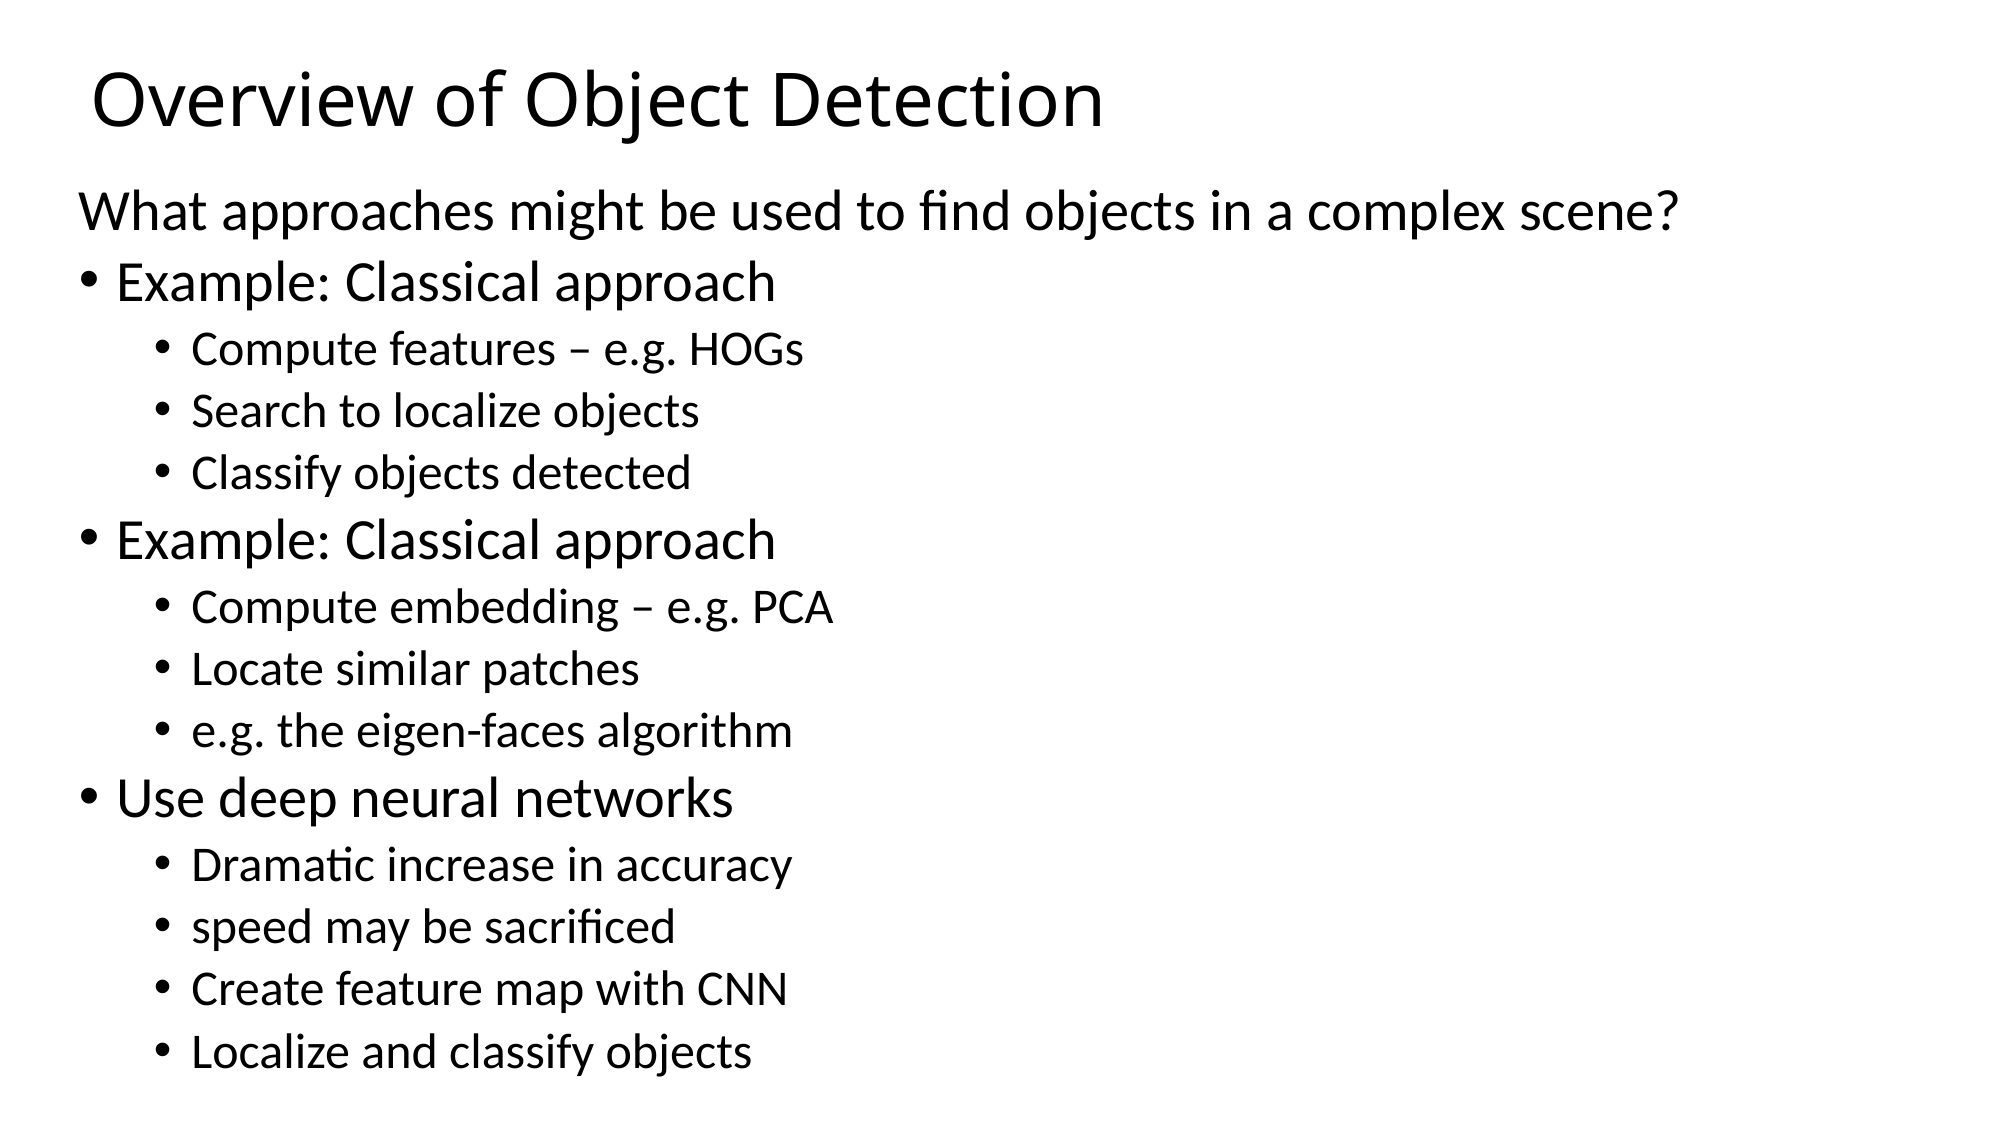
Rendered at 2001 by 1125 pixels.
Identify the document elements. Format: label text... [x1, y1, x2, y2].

list What approaches might be used to find objects in a complex scene? Example: Classical approach Compute features – e.g. HOGs Search to localize objects Classify objects detected Example: Classical approach Compute embedding – e.g. PCA Locate similar patches e.g. the eigen-faces algorithm Use deep neural networks Dramatic increase in accuracy speed may be sacrificed Create feature map with CNN Localize and classify objects [63, 172, 1955, 1090]
title Overview of Object Detection [75, 54, 1966, 150]
